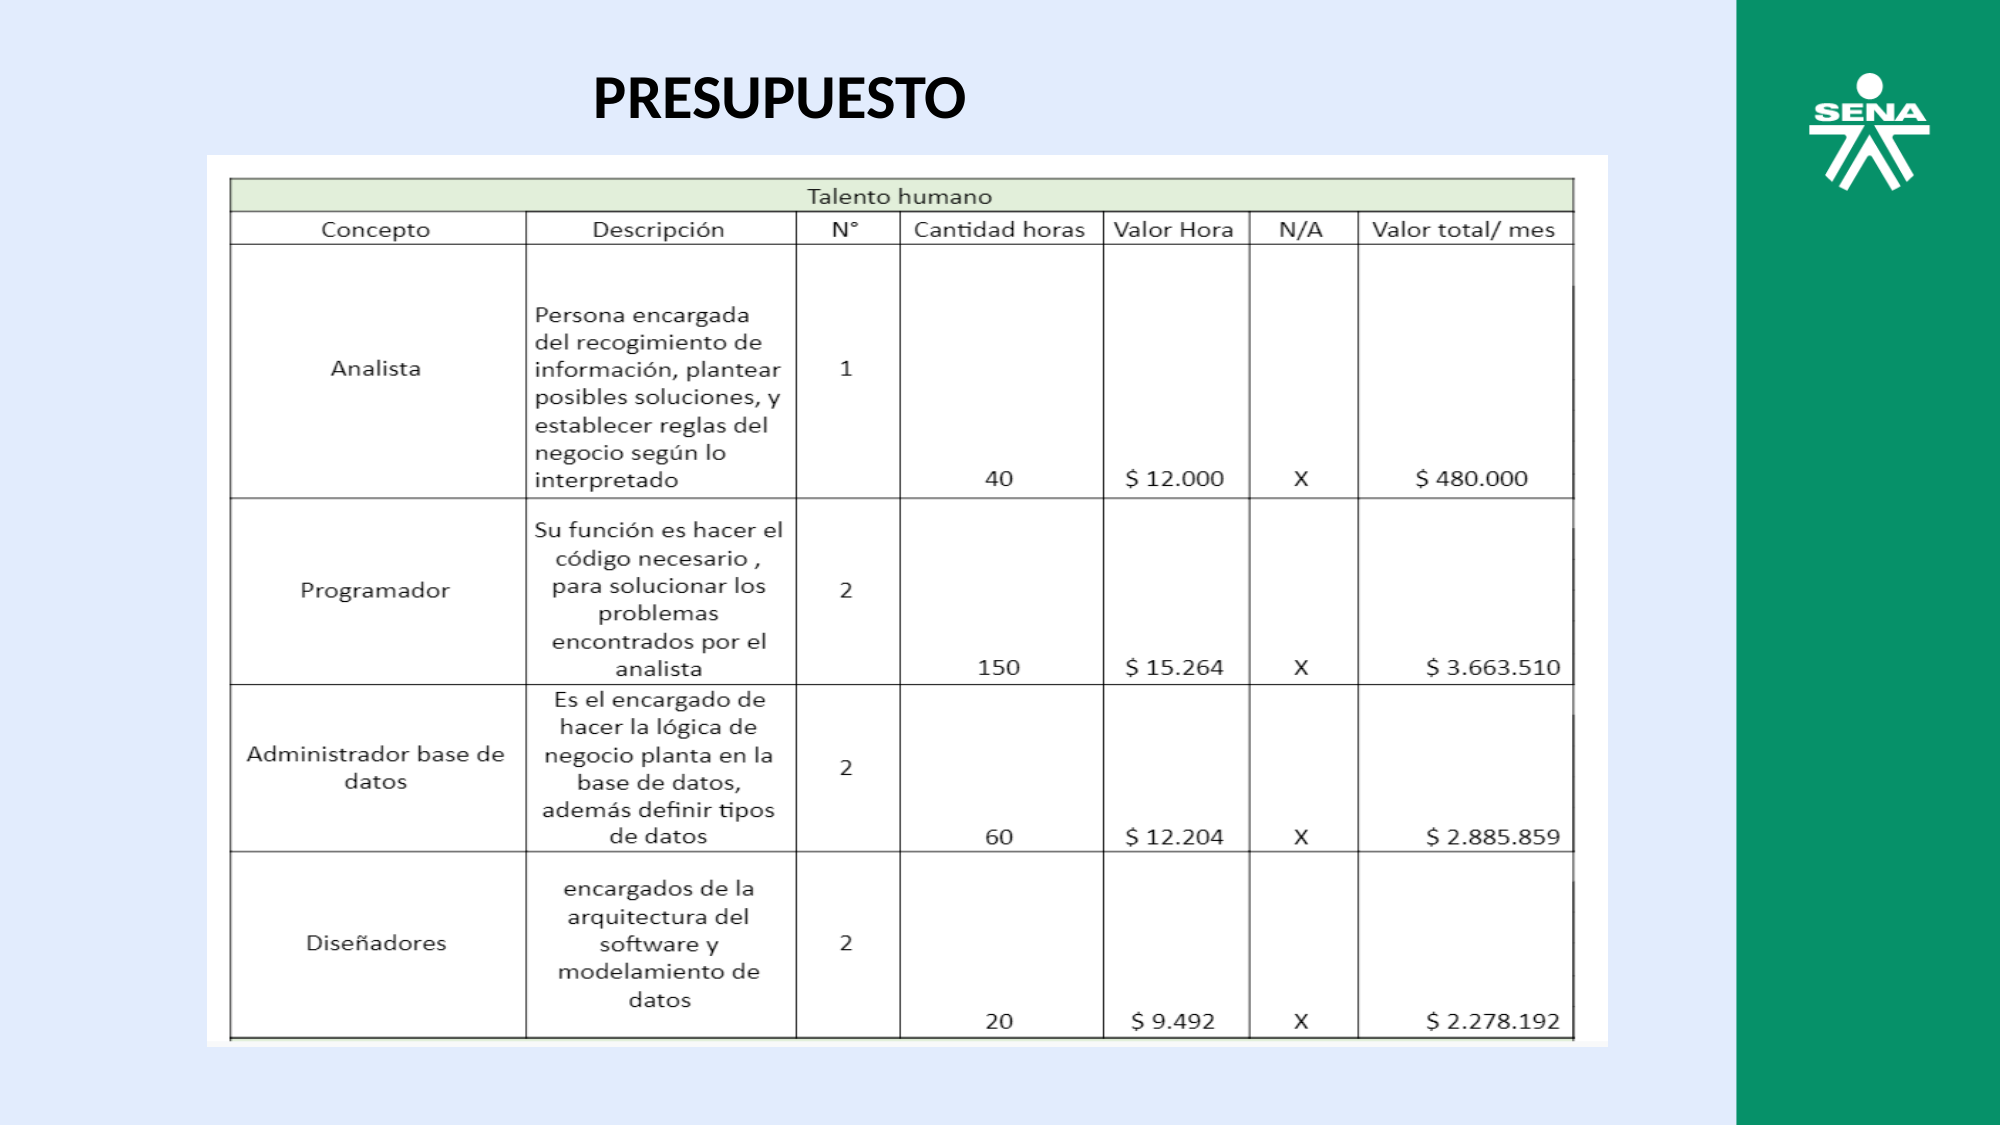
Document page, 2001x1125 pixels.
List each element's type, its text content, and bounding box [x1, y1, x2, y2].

text_box PRESUPUESTO [493, 41, 1548, 154]
picture [0, 0, 2000, 1125]
